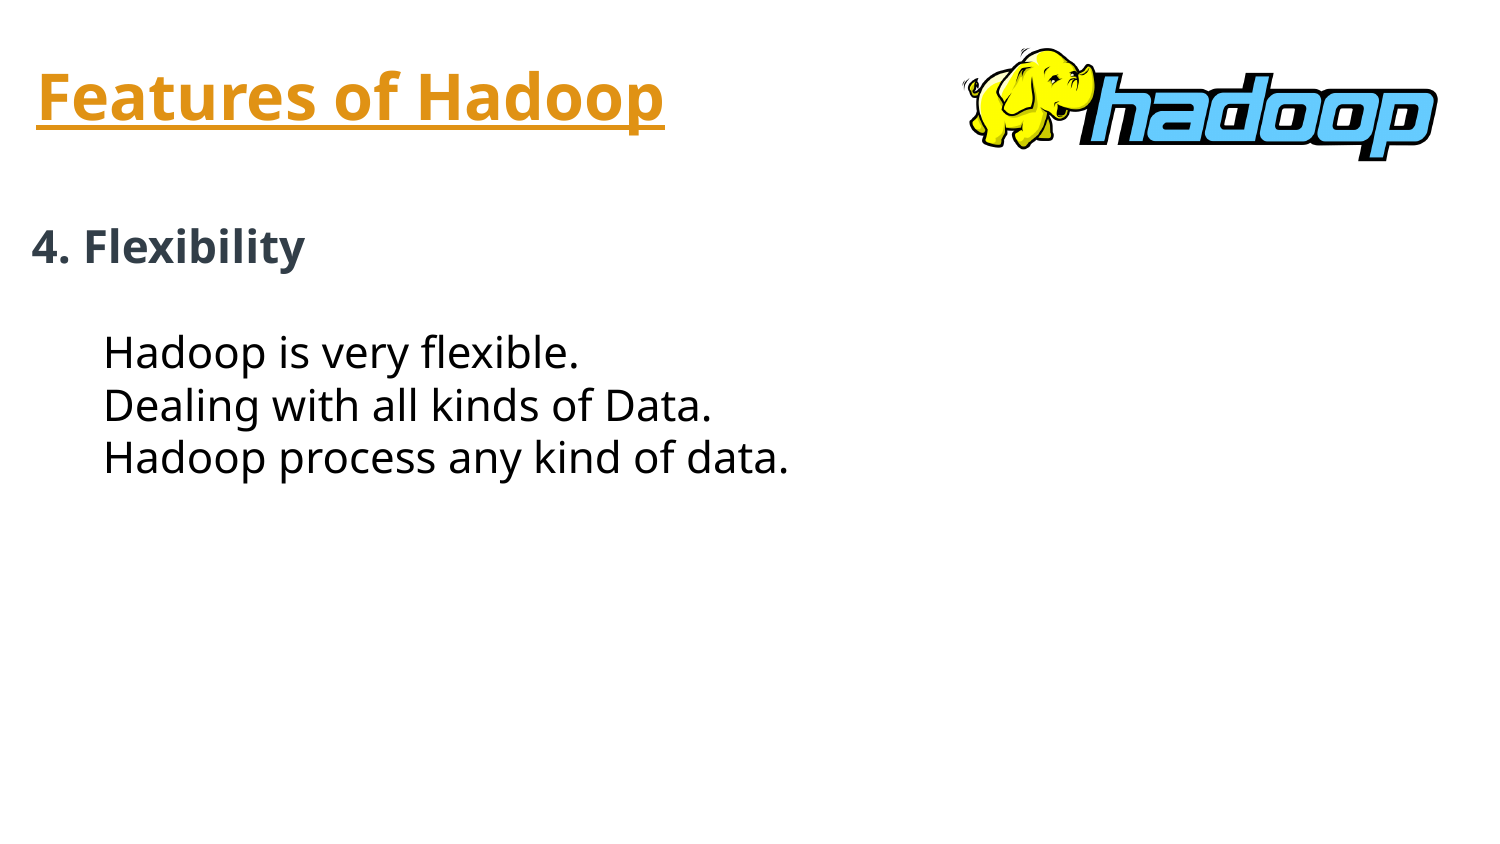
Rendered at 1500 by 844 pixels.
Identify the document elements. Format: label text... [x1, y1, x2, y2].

title Features of Hadoop [21, 40, 952, 135]
text_box 4. Flexibility [16, 203, 380, 288]
picture [955, 40, 1445, 168]
text_box Hadoop is very flexible. Dealing with all kinds of Data. Hadoop process any kind of data. [87, 309, 1292, 550]
